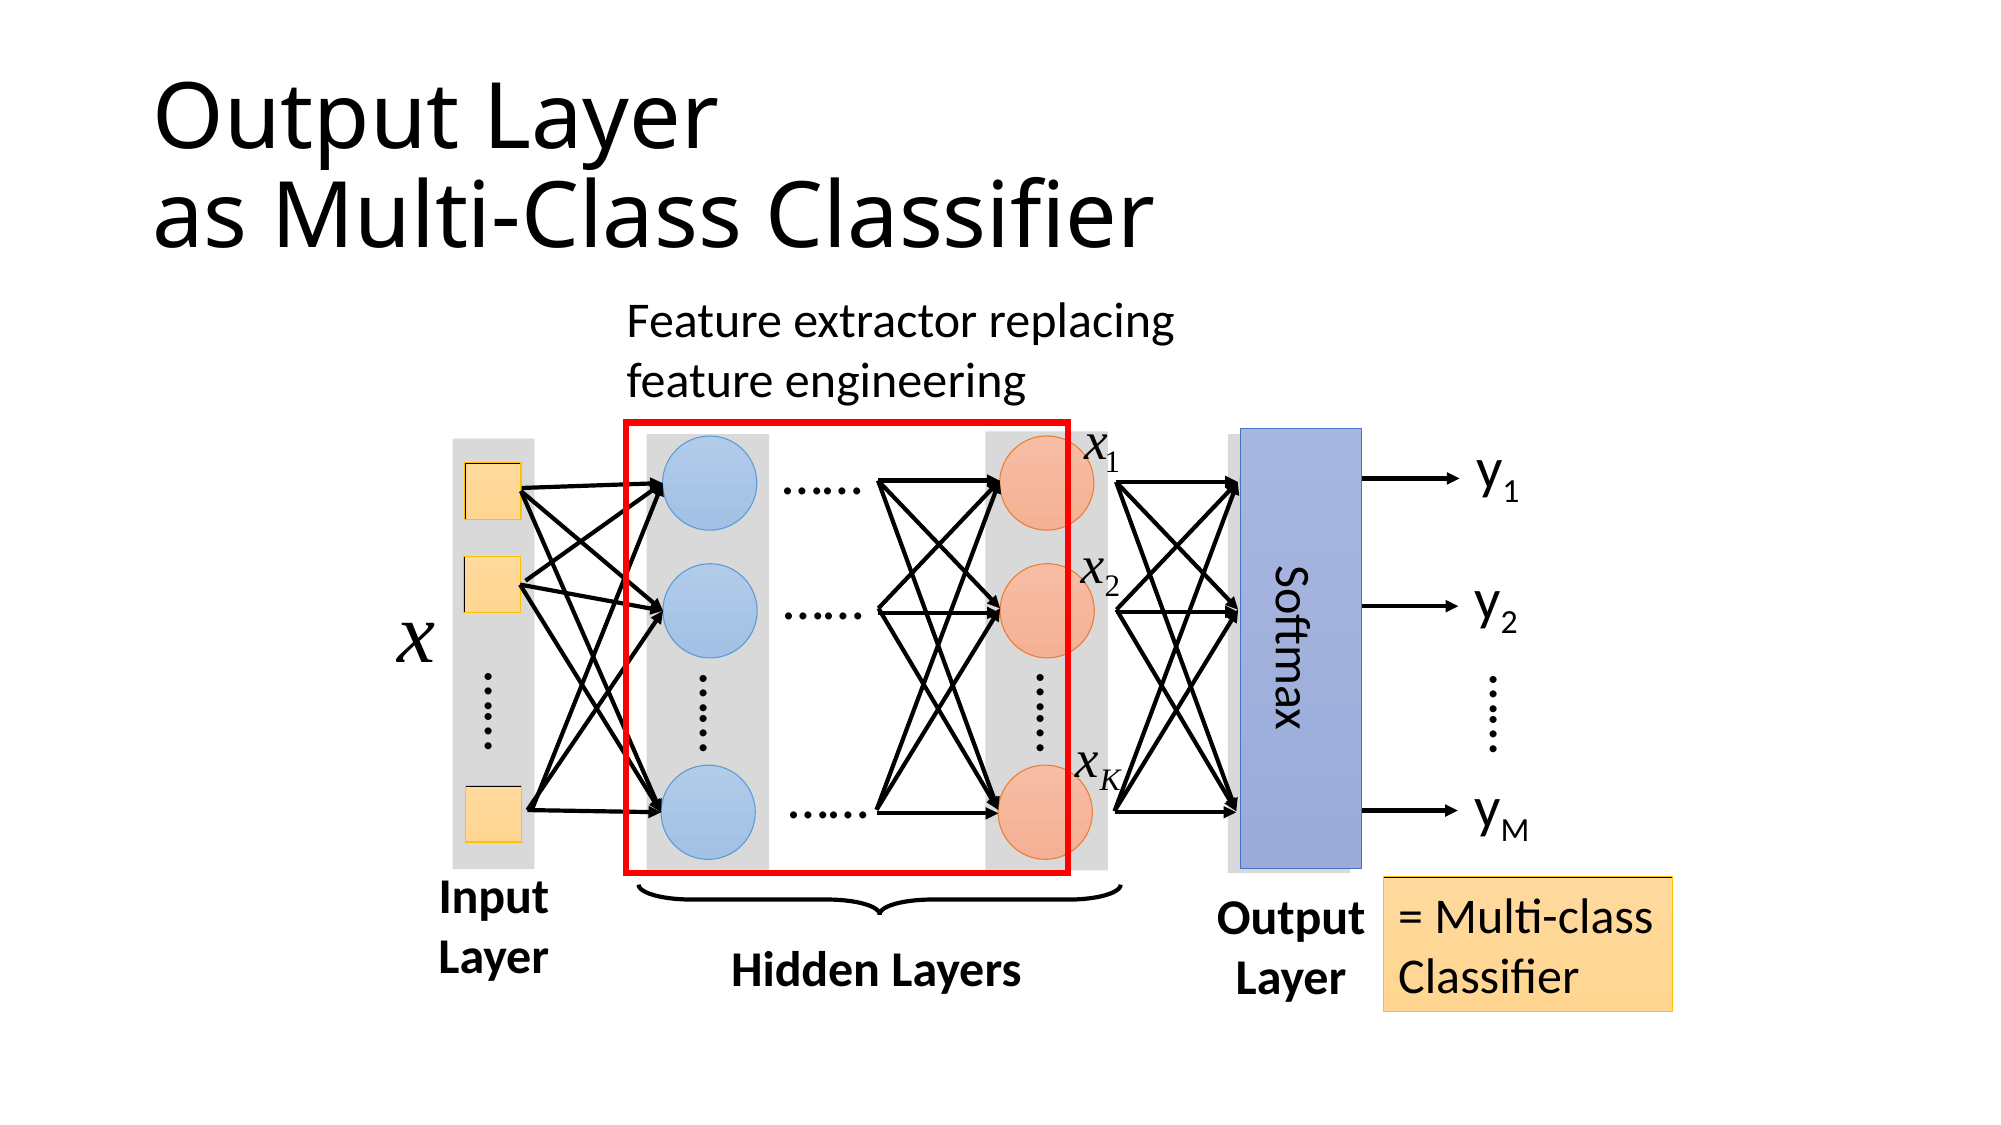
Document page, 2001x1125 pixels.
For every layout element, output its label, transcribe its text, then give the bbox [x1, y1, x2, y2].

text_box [527, 610, 663, 810]
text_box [1070, 529, 1128, 606]
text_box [646, 434, 770, 874]
text_box [1240, 428, 1362, 478]
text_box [1073, 406, 1127, 482]
title Output Layer as Multi-Class Classifier [137, 59, 1863, 278]
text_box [1114, 481, 1239, 813]
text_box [380, 605, 452, 685]
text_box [876, 431, 1108, 871]
text_box [625, 422, 1069, 874]
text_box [1064, 723, 1136, 800]
text_box [452, 438, 535, 856]
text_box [531, 483, 663, 610]
text_box Feature extractor replacing feature engineering [611, 279, 1228, 415]
text_box [1351, 607, 1362, 810]
text_box [1351, 479, 1362, 606]
text_box [1351, 811, 1362, 869]
text_box …… [466, 648, 519, 775]
text_box …… [1471, 651, 1557, 761]
text_box y1 [1461, 422, 1565, 518]
text_box [638, 884, 1122, 915]
text_box Input Layer [417, 856, 571, 992]
text_box = Multi-class Classifier [1383, 876, 1673, 1012]
text_box y2 [1459, 553, 1564, 649]
text_box [464, 462, 522, 520]
text_box [465, 785, 522, 843]
text_box [463, 556, 520, 613]
text_box Output Layer [1195, 877, 1387, 1013]
text_box yM [1459, 761, 1564, 856]
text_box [525, 483, 531, 581]
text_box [1227, 432, 1351, 874]
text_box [520, 491, 531, 584]
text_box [519, 584, 531, 813]
text_box Hidden Layers [707, 928, 1047, 1004]
